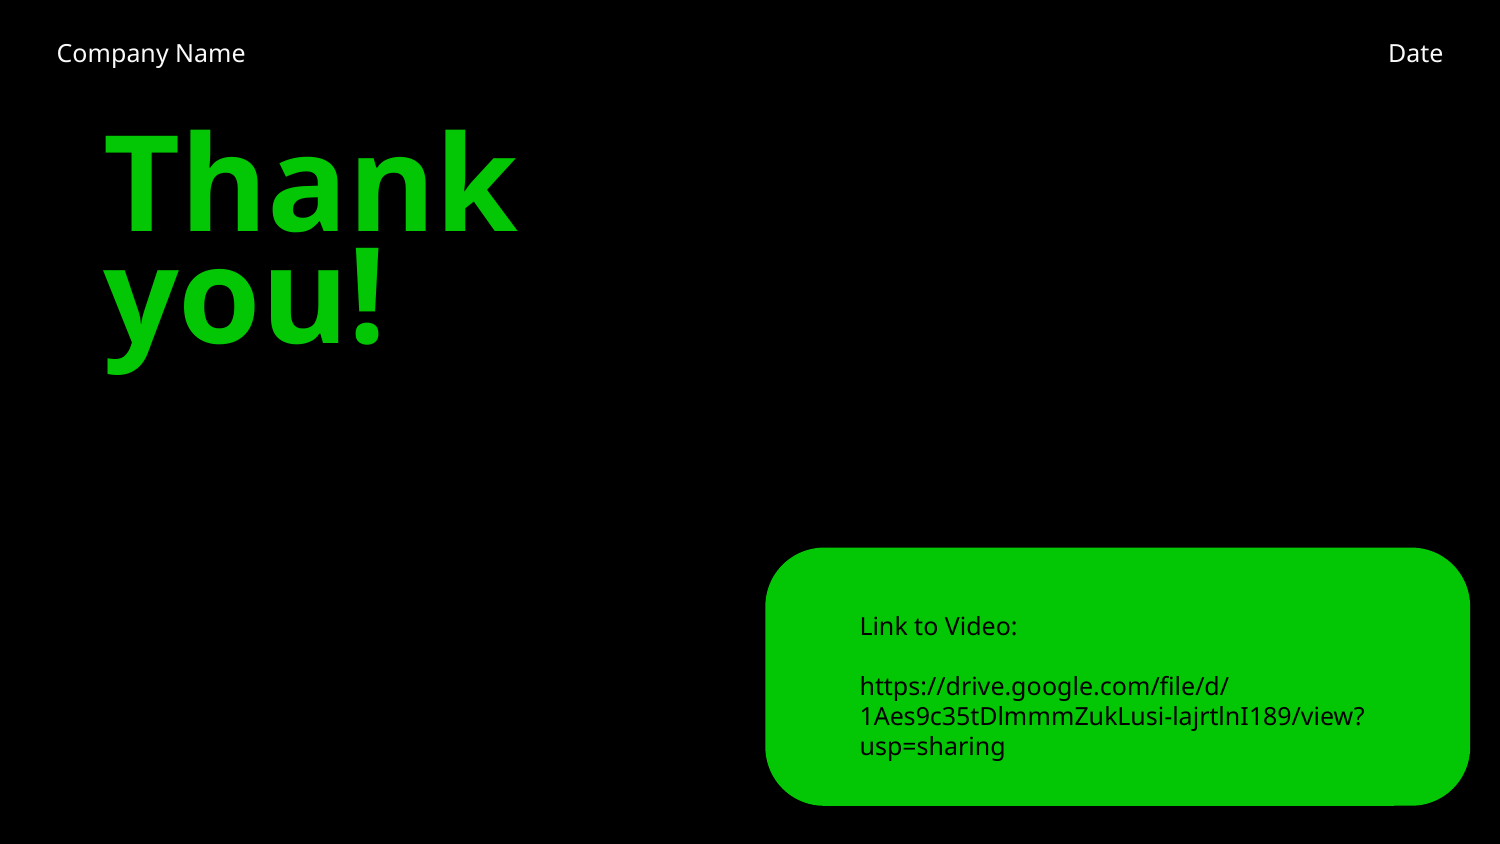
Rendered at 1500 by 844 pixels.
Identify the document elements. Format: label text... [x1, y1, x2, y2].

title Thank you! [103, 141, 720, 296]
subtitle Company Name [56, 37, 345, 49]
subtitle Date [1241, 37, 1444, 49]
text_box Link to Video: https://drive.google.com/file/d/1Aes9c35tDlmmmZukLusi-lajrtlnI189/view?usp=sharing [844, 595, 1412, 758]
